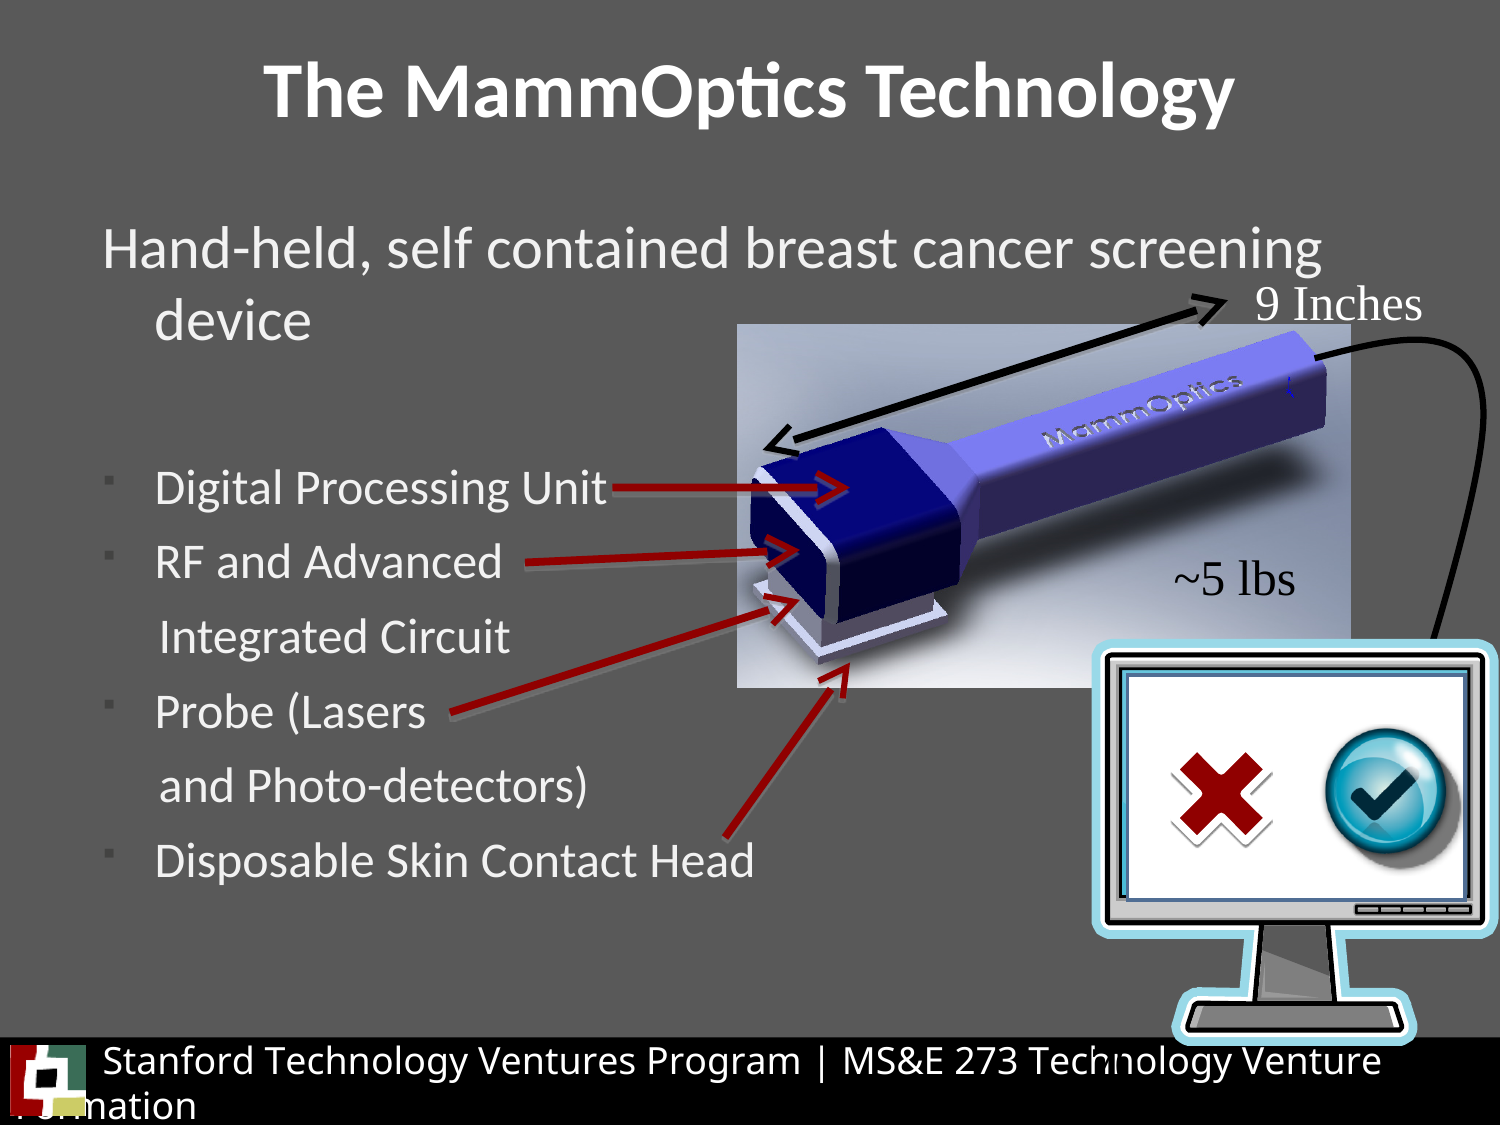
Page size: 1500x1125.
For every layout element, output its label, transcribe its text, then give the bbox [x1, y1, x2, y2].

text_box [724, 662, 851, 838]
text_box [449, 599, 801, 713]
text_box Hand-held, self contained breast cancer screening device Digital Processing Unit RF and Advanced Integrated Circuit Probe (Lasers and Photo-detectors) Disposable Skin Contact Head [87, 199, 1438, 1100]
picture [10, 1045, 86, 1115]
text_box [1090, 637, 1500, 1048]
text_box <number> [1074, 1024, 1388, 1100]
picture [737, 324, 1350, 688]
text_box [762, 300, 1227, 450]
text_box [1438, 342, 1484, 624]
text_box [524, 549, 801, 563]
text_box 9 Inches [1227, 262, 1439, 338]
title The MammOptics Technology [37, 4, 1463, 168]
